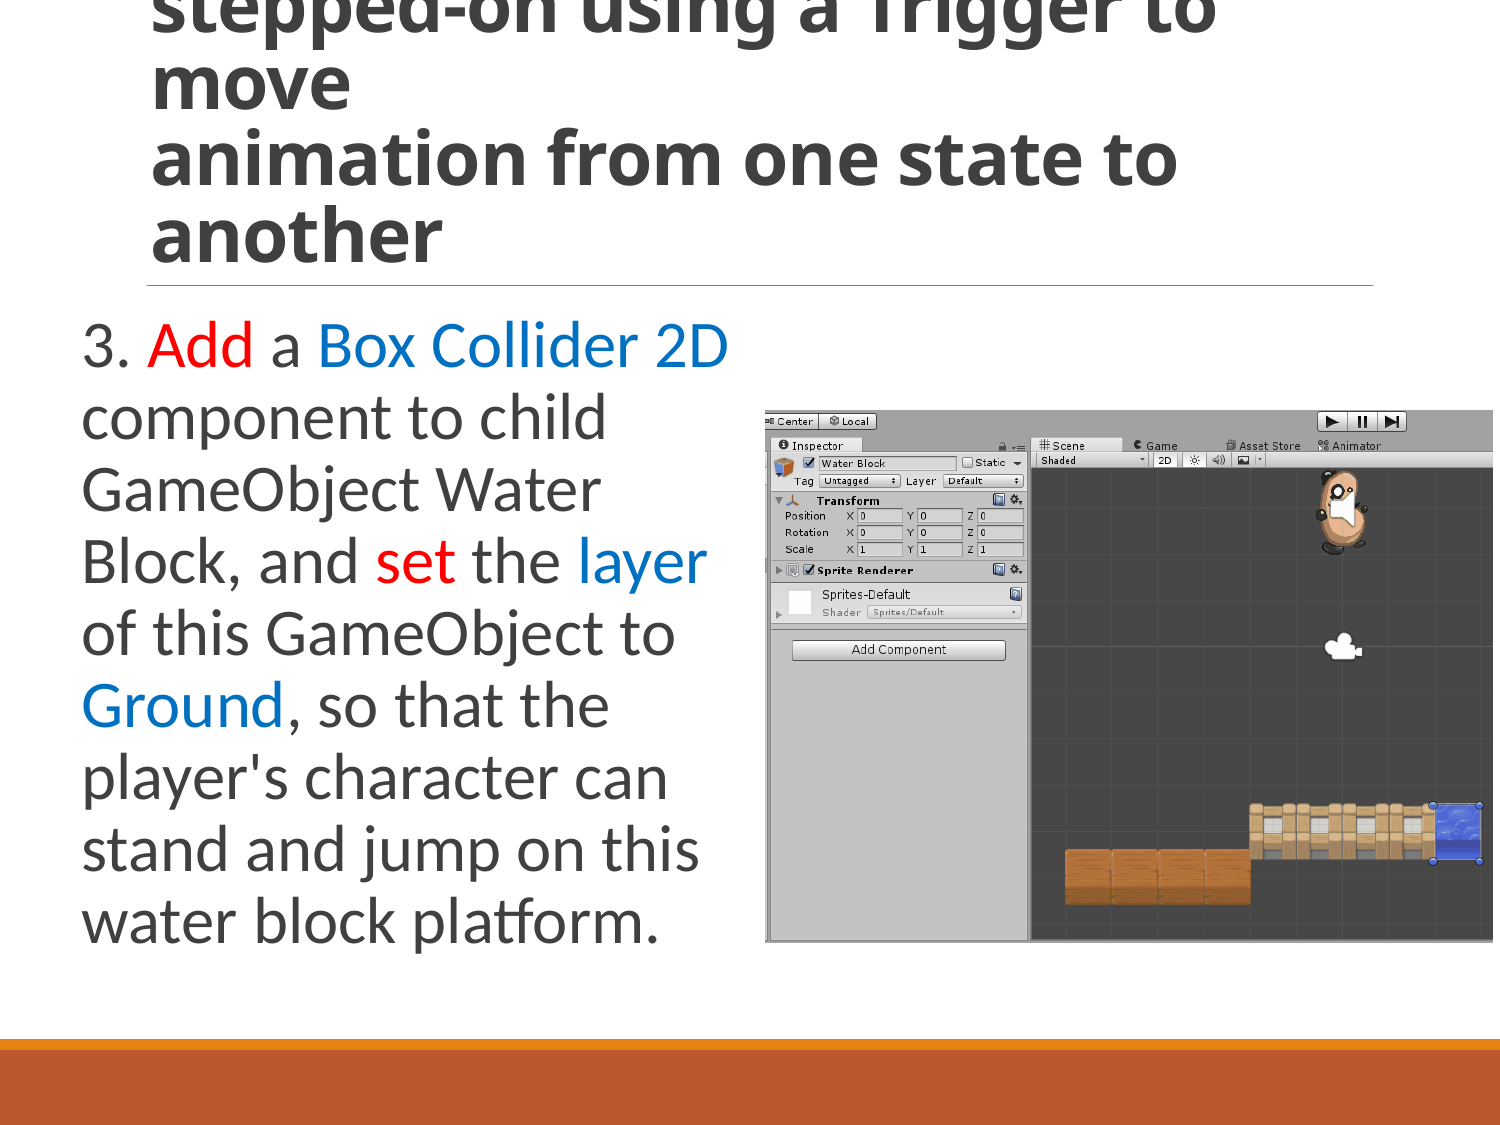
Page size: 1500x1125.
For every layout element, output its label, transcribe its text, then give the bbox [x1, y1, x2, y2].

list 3. Add a Box Collider 2D component to child GameObject Water Block, and set the layer of this GameObject to Ground, so that the player's character can stand and jump on this water block platform. [66, 302, 743, 963]
title Making a platform start falling once stepped-on using a Trigger to move animation from one state to another [135, 47, 1373, 285]
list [764, 409, 1493, 944]
